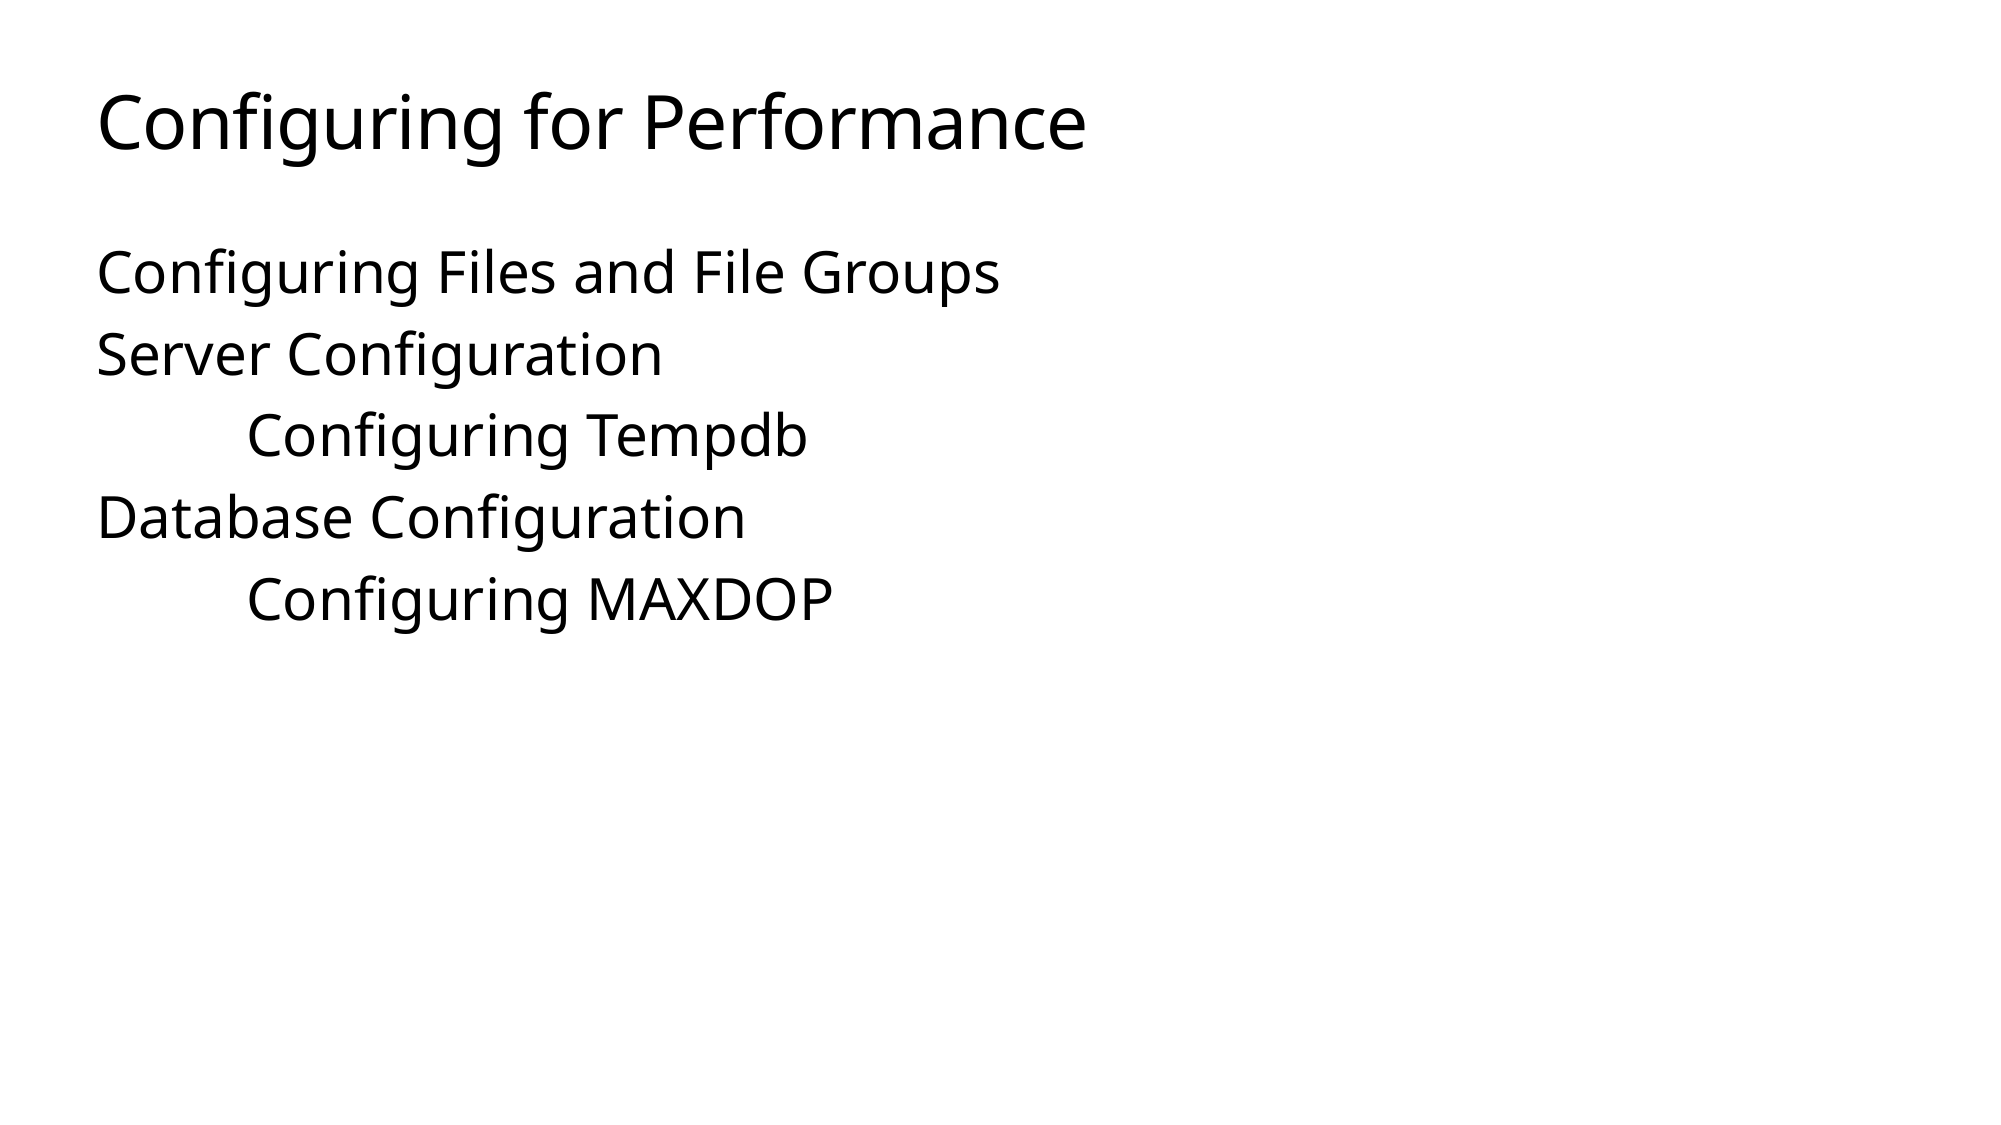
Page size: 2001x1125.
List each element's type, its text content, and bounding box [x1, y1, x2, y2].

title Configuring for Performance [96, 75, 1904, 166]
list Configuring Files and File Groups Server Configuration Configuring Tempdb Database Configuration Configuring MAXDOP [96, 235, 1904, 646]
